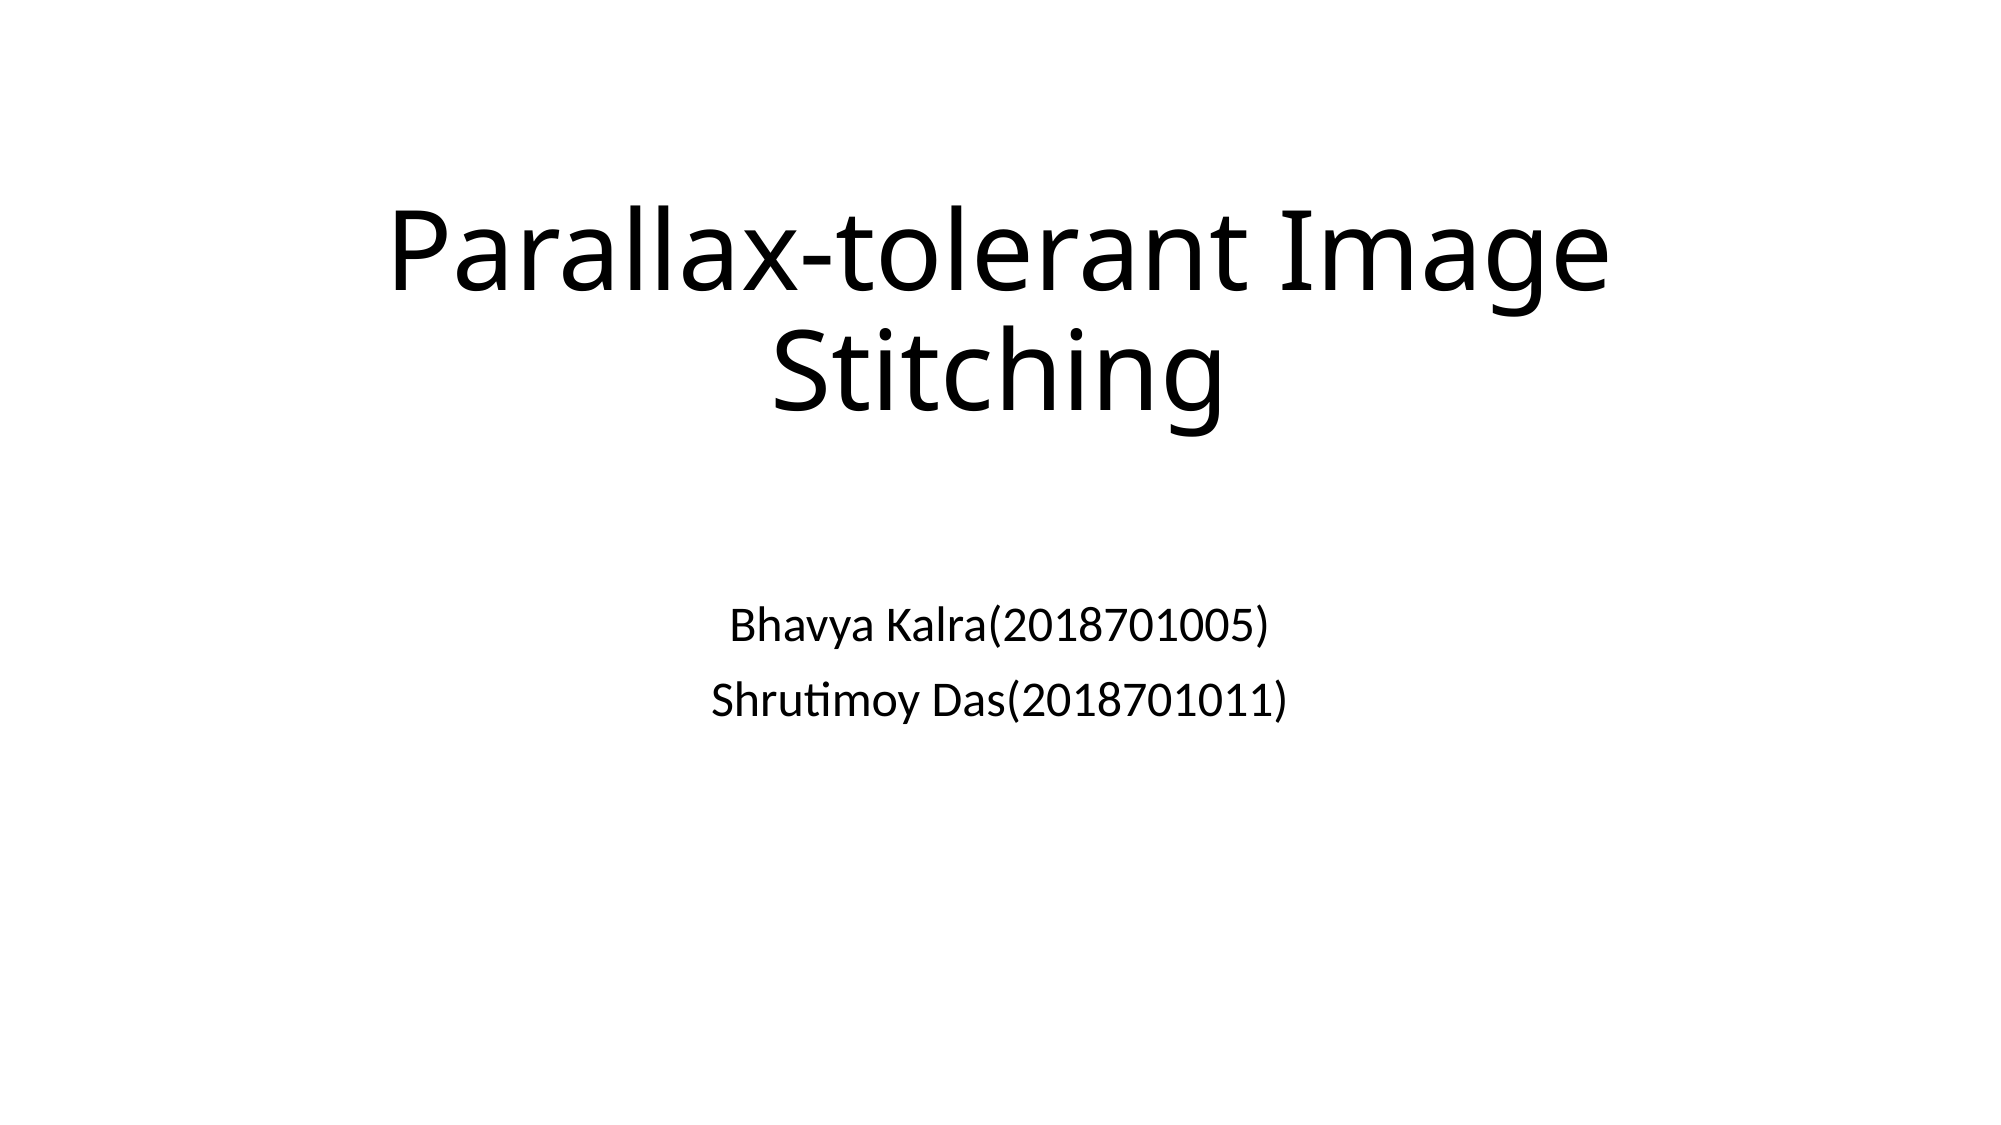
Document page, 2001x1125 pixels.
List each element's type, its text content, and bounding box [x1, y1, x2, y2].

title Parallax-tolerant Image Stitching [249, 184, 1750, 576]
subtitle Bhavya Kalra(2018701005) Shrutimoy Das(2018701011) [249, 590, 1750, 863]
